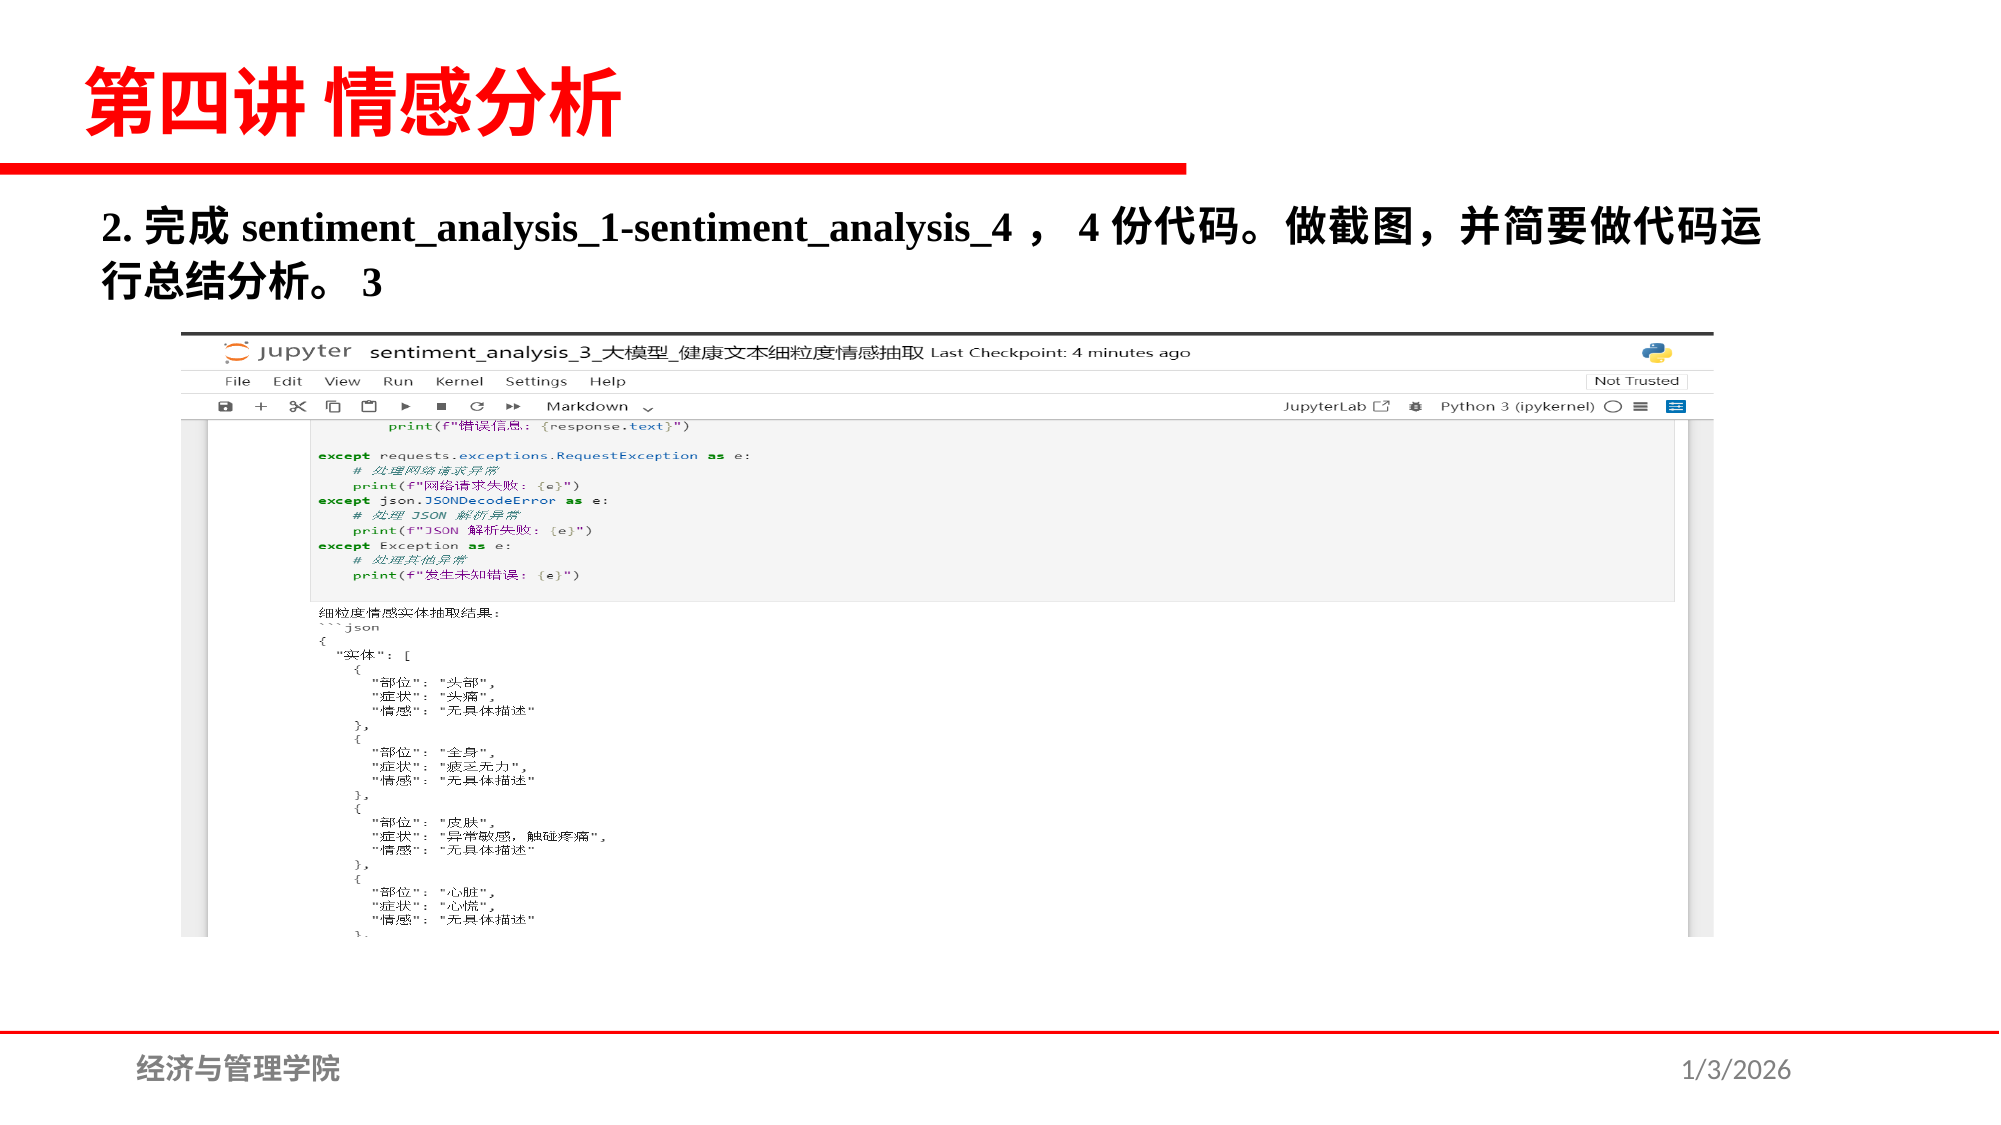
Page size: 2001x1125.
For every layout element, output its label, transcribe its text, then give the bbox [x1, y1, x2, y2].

picture [180, 332, 1714, 937]
text_box 2.完成sentiment_analysis_1-sentiment_analysis_4，4份代码。做截图，并简要做代码运行总结分析。3 [67, 184, 1783, 915]
text_box 第四讲 情感分析 [82, 43, 1813, 154]
